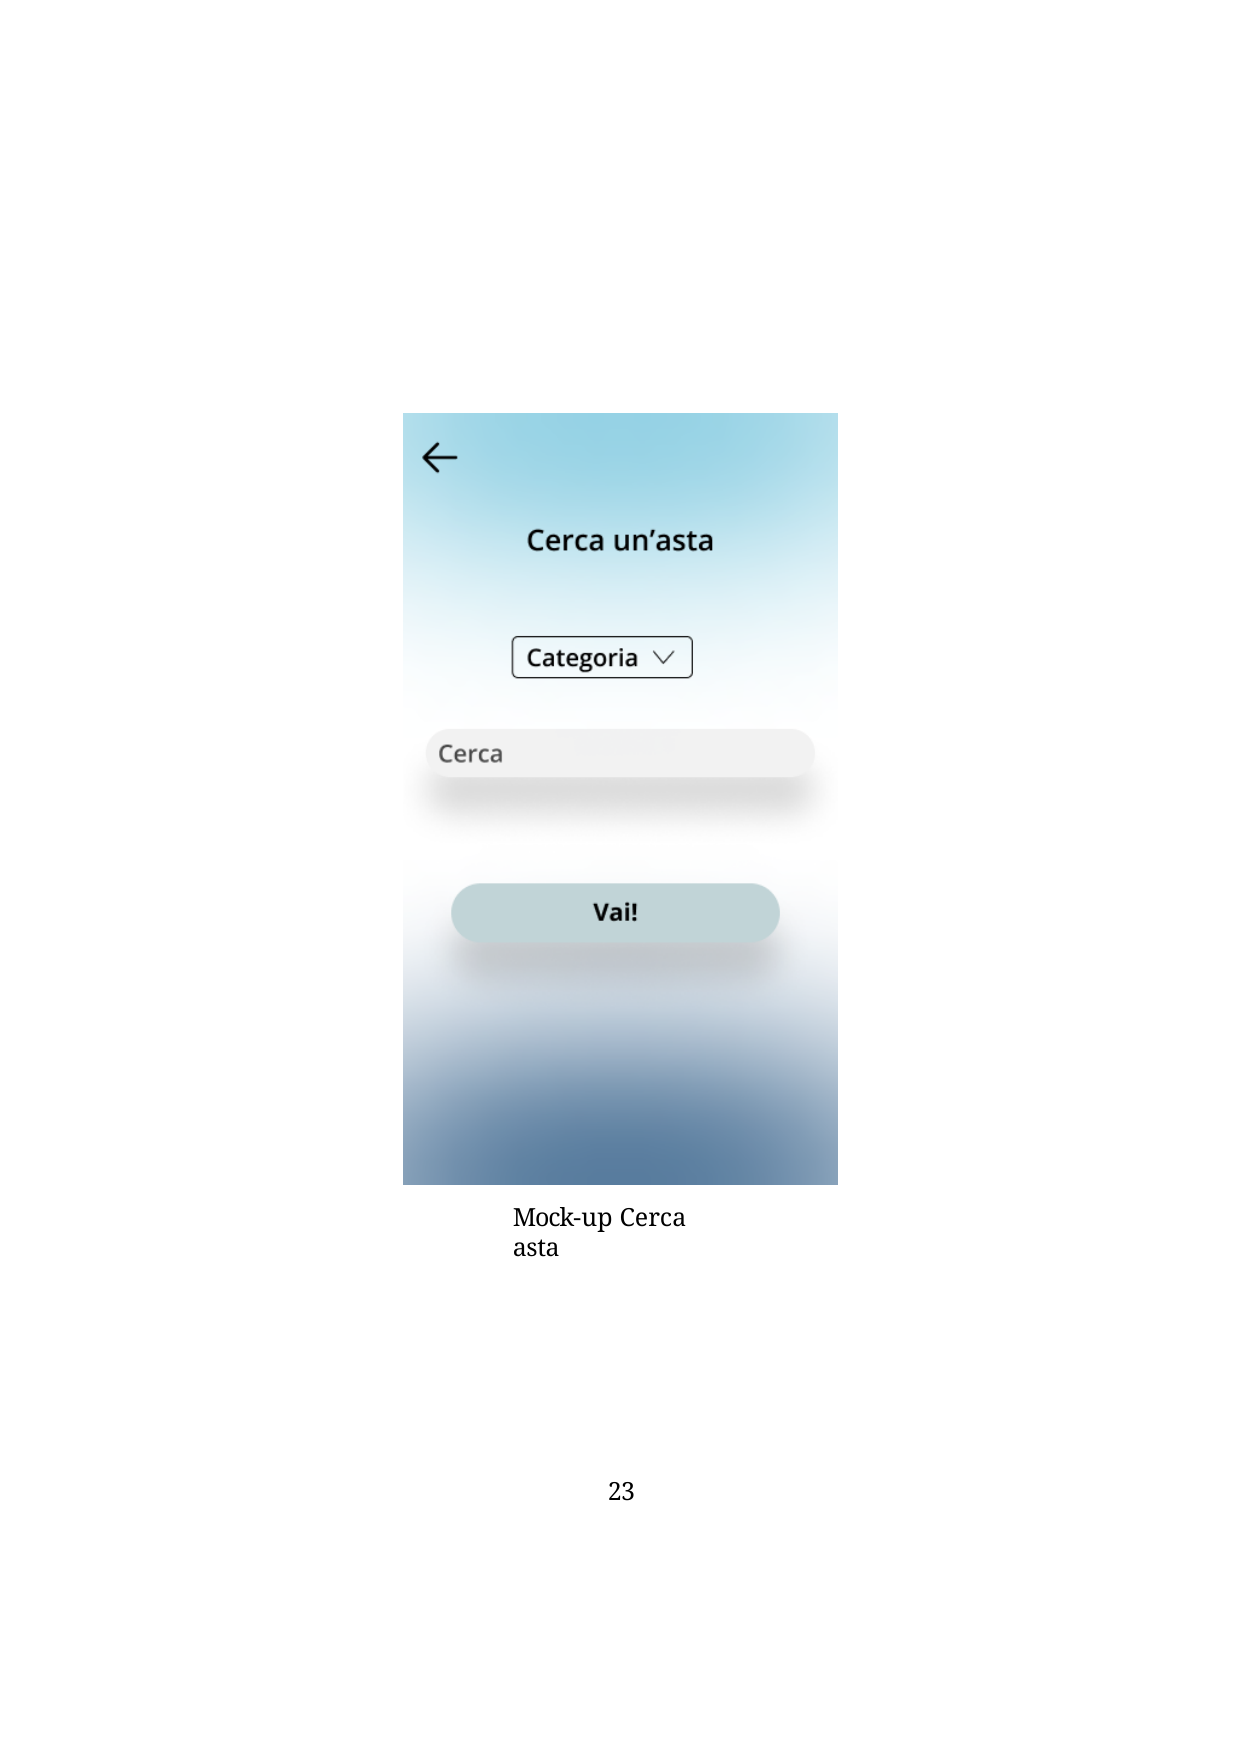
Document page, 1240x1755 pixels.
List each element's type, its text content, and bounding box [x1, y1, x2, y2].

picture [402, 412, 838, 1185]
slide_number 30 [601, 1474, 641, 1755]
text_box Mock-up Cerca asta [510, 1199, 730, 1262]
